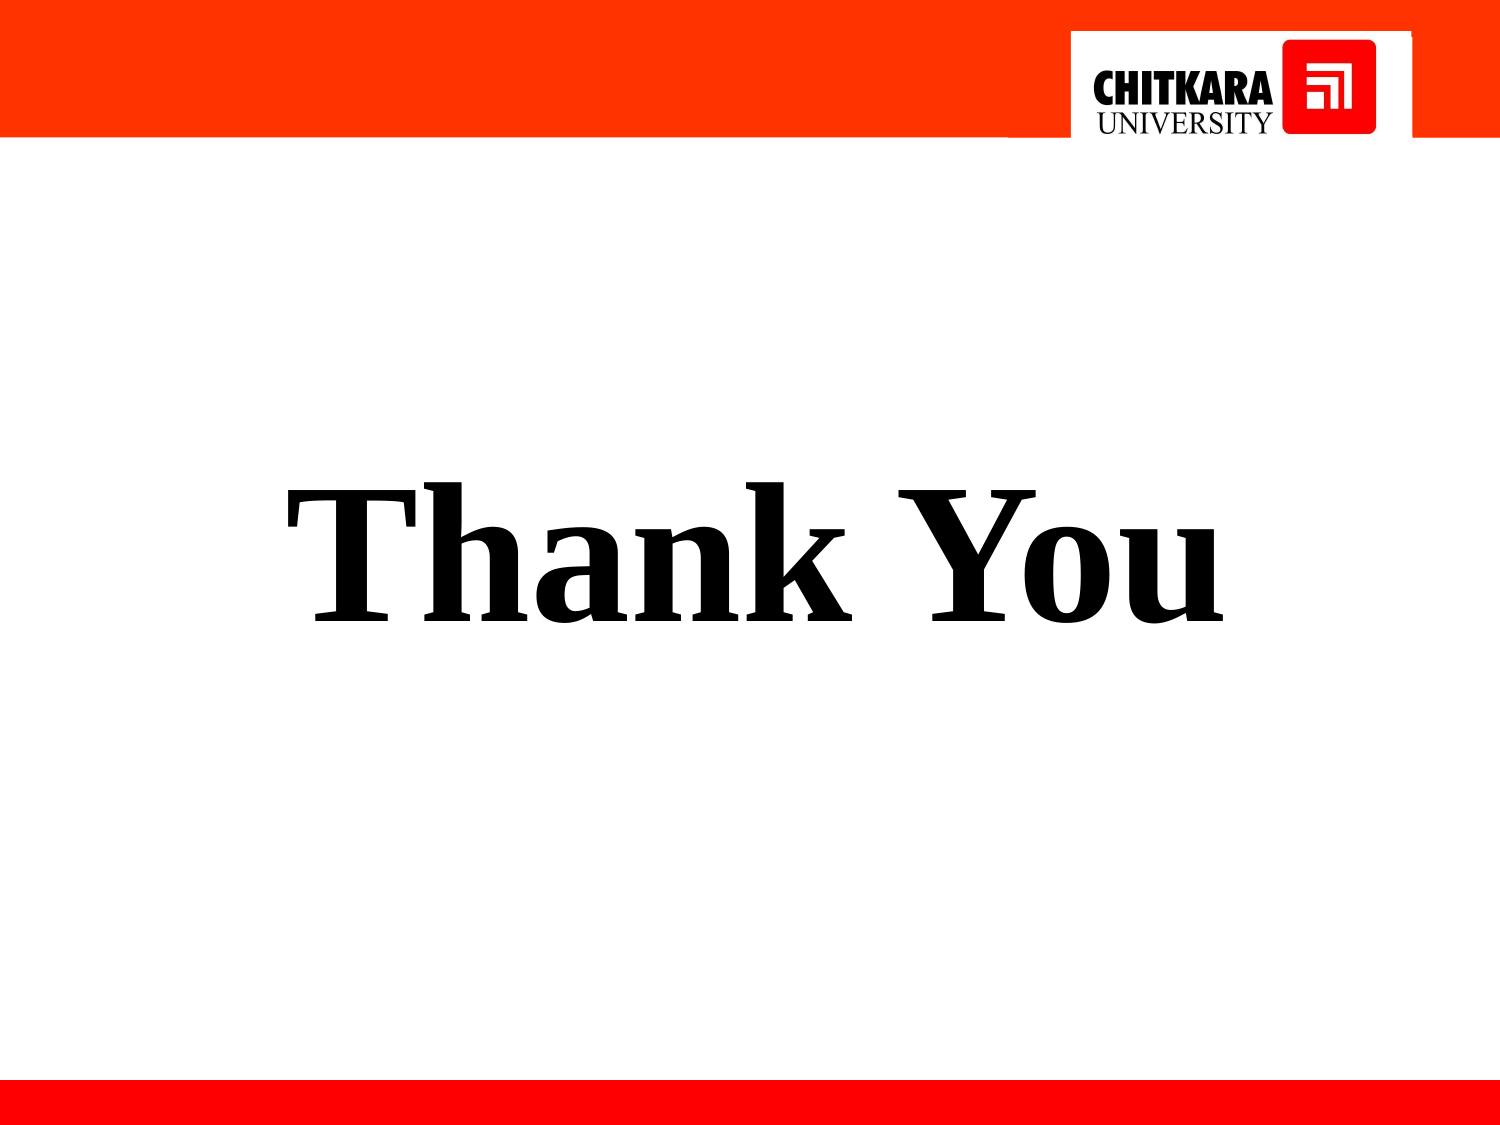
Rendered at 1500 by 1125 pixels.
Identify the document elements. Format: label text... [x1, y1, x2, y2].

picture [1074, 37, 1391, 138]
list Thank You [75, 414, 1425, 968]
